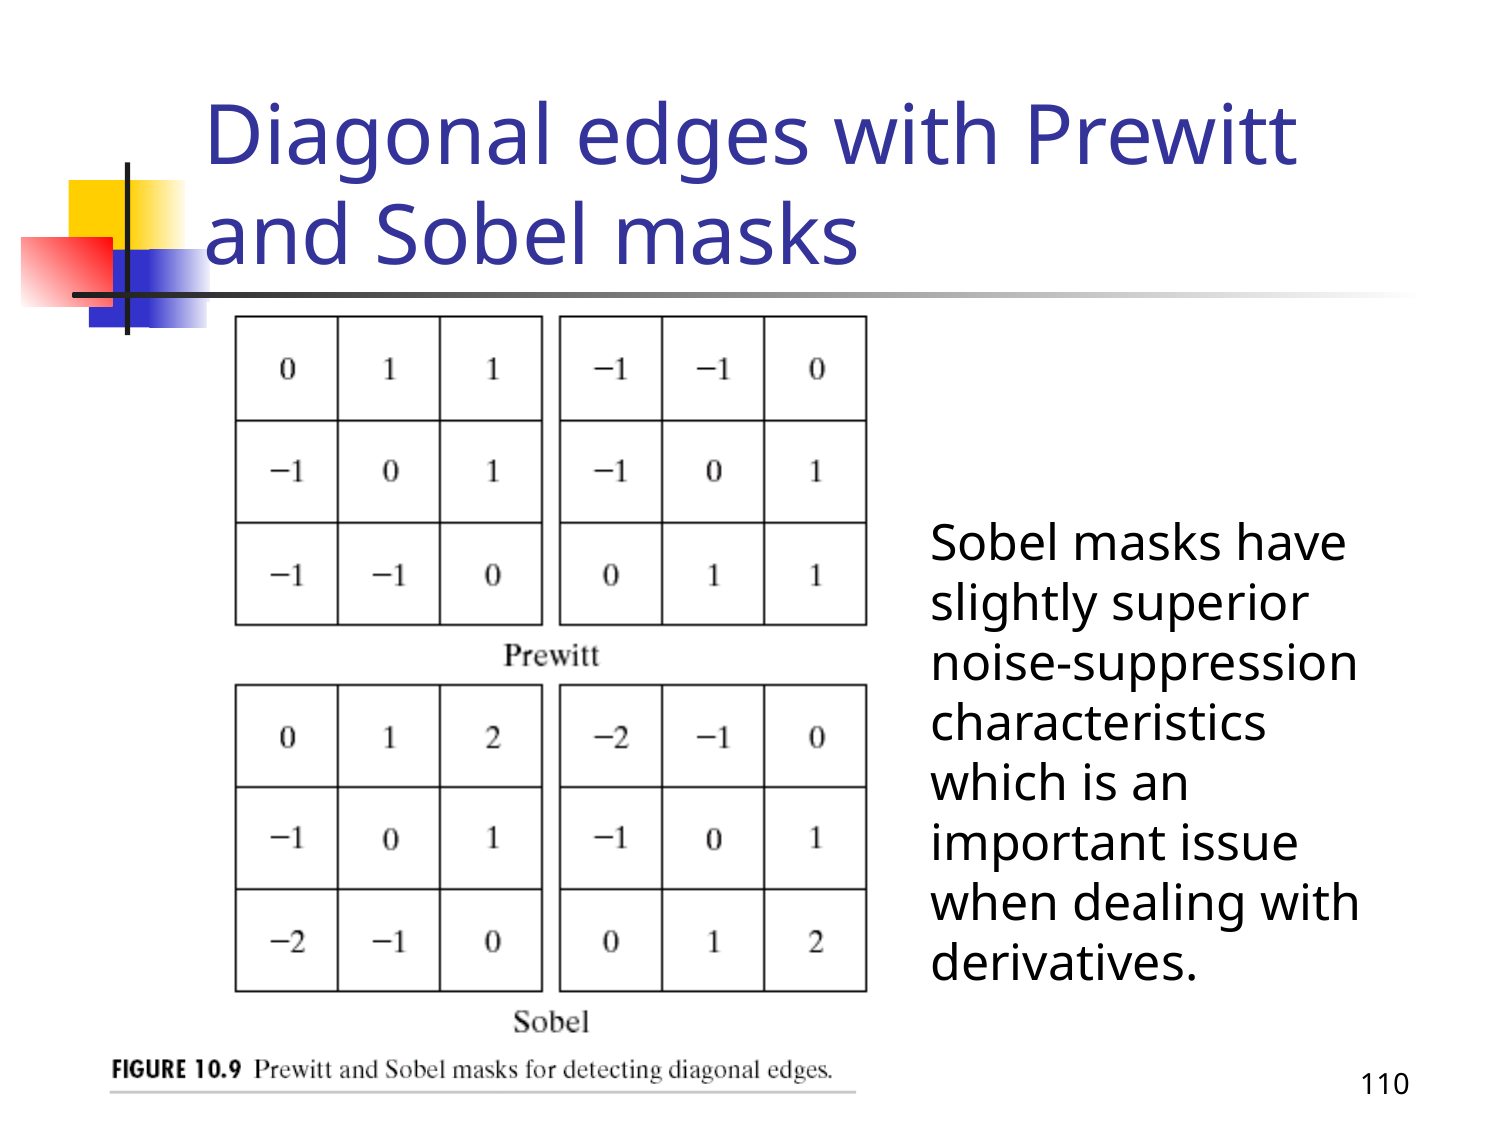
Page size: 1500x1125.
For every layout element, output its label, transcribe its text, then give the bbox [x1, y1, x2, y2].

picture [100, 302, 888, 1107]
text_box Sobel masks have slightly superior noise-suppression characteristics which is an important issue when dealing with derivatives. [915, 503, 1424, 999]
title Diagonal edges with Prewitt and Sobel masks [188, 101, 1468, 289]
slide_number 110 [1112, 1037, 1426, 1113]
